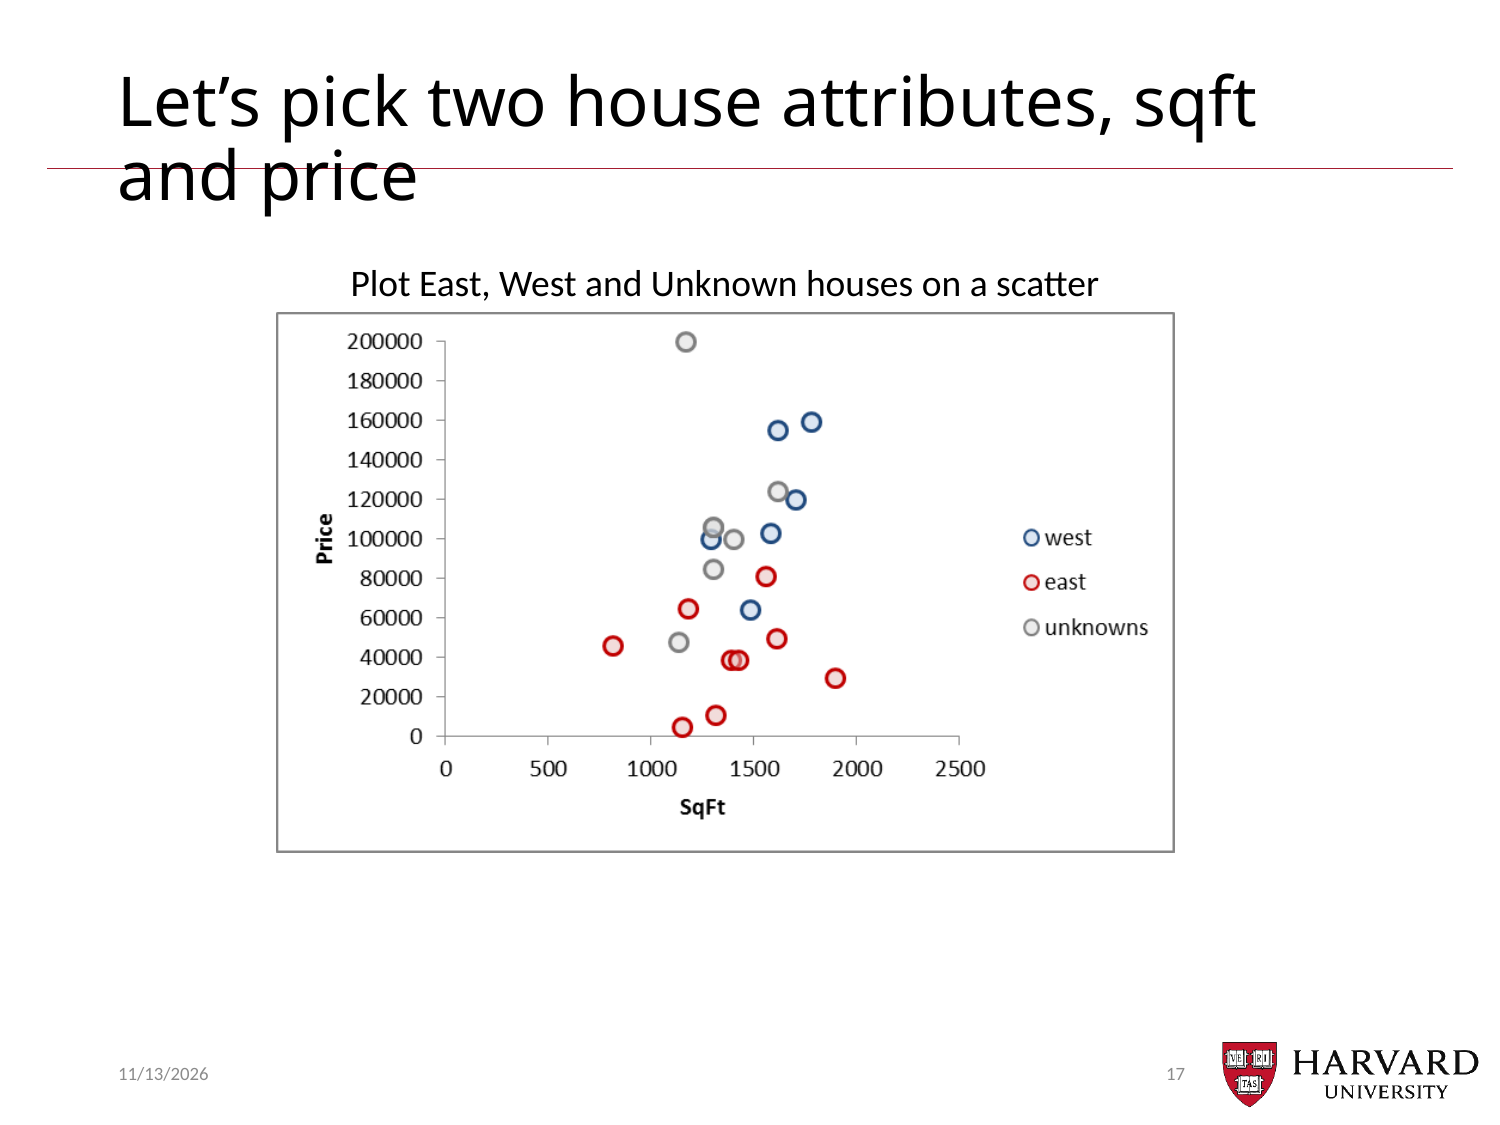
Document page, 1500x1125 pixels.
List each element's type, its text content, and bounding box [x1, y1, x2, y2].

picture [1200, 1024, 1500, 1125]
slide_number 17 [1059, 1042, 1200, 1103]
text_box Plot East, West and Unknown houses on a scatter [335, 251, 1116, 312]
title Let’s pick two house attributes, sqft and price [103, 59, 1397, 157]
picture [276, 312, 1175, 853]
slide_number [103, 1042, 441, 1103]
